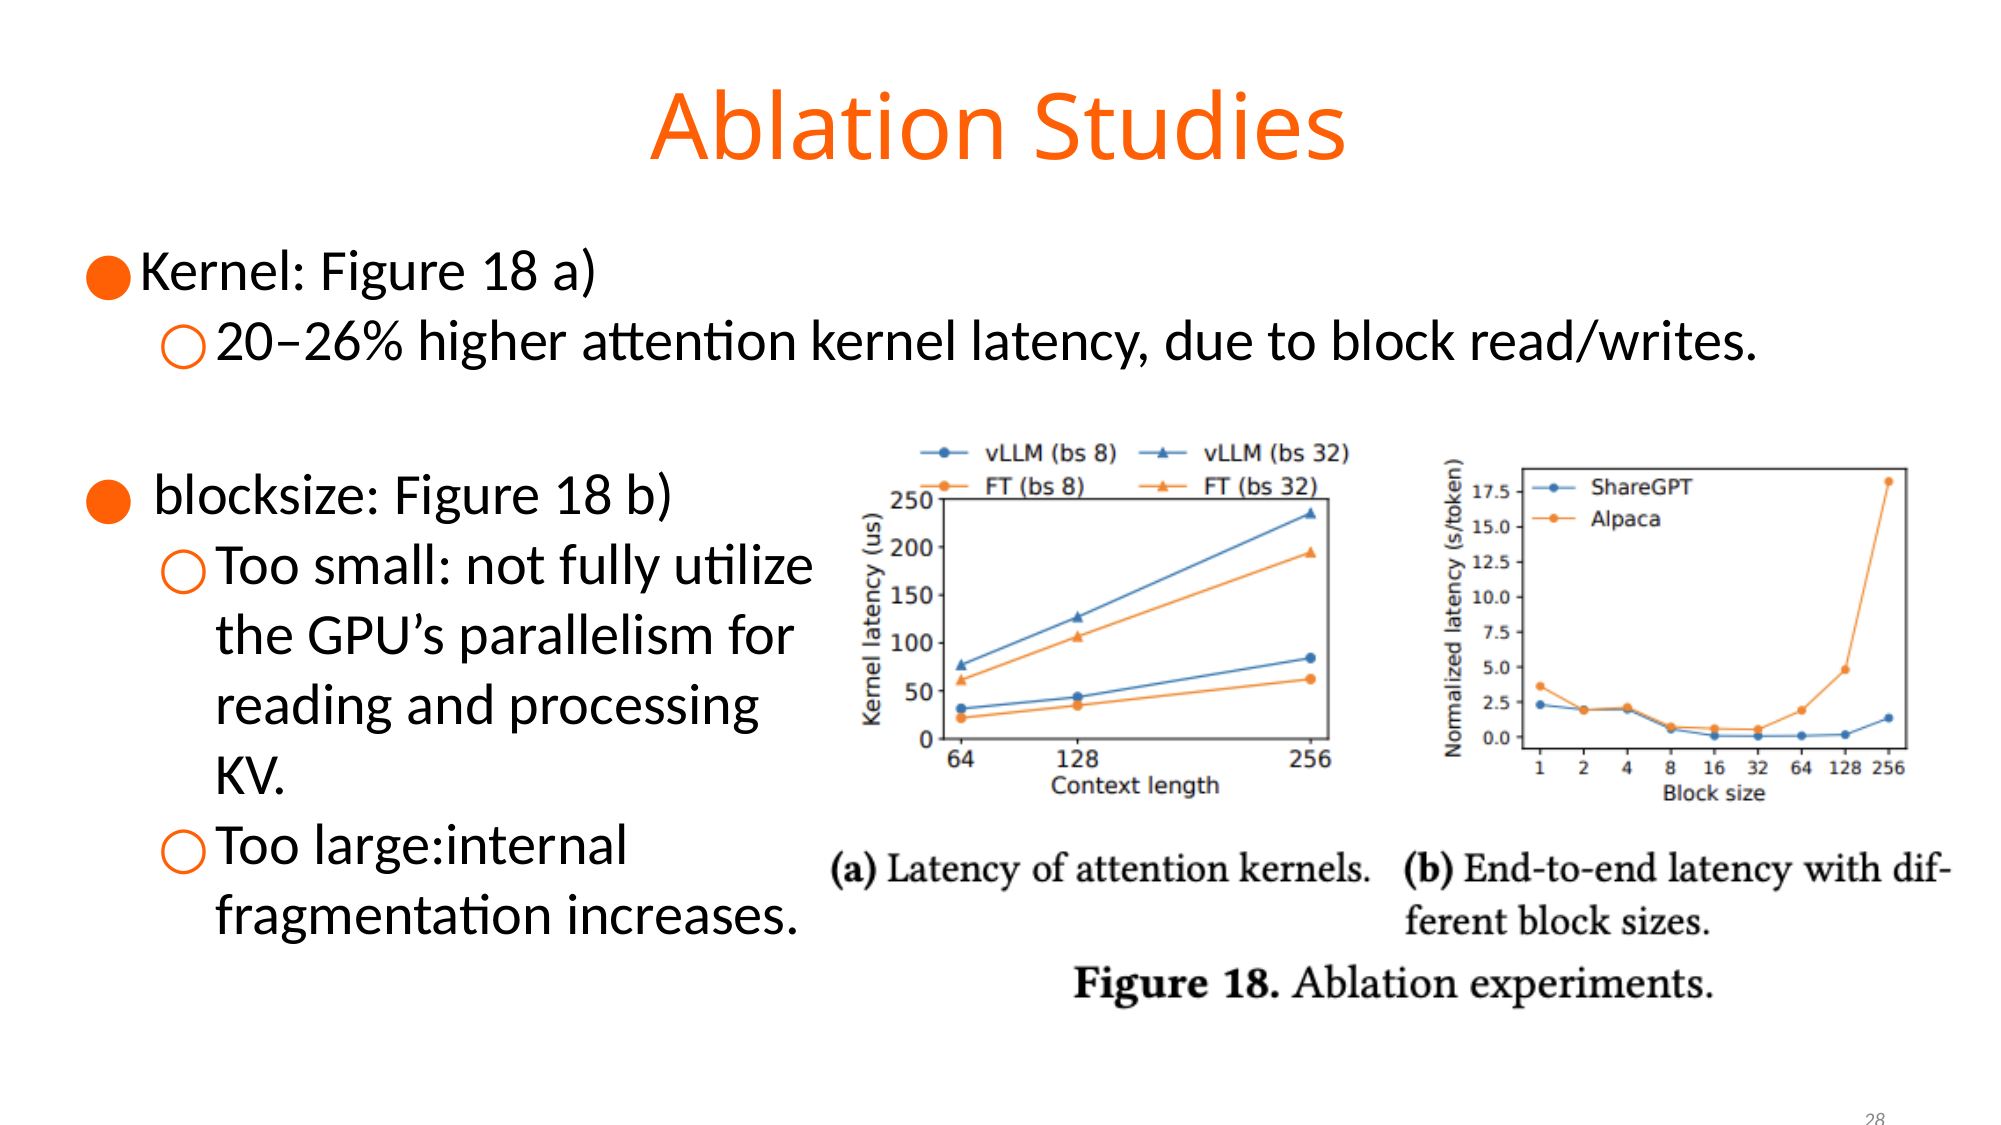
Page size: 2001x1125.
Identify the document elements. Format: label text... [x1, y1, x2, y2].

text_box blocksize: Figure 18 b) Too small: not fully utilize the GPU’s parallelism for reading and processing KV. Too large:internal fragmentation increases. [50, 441, 810, 962]
picture [815, 420, 2000, 1033]
title Ablation Studies [0, 29, 2000, 217]
slide_number ‹#› [1433, 1099, 1900, 1125]
text_box Kernel: Figure 18 a) 20–26% higher attention kernel latency, due to block read/writes. [50, 216, 1872, 441]
